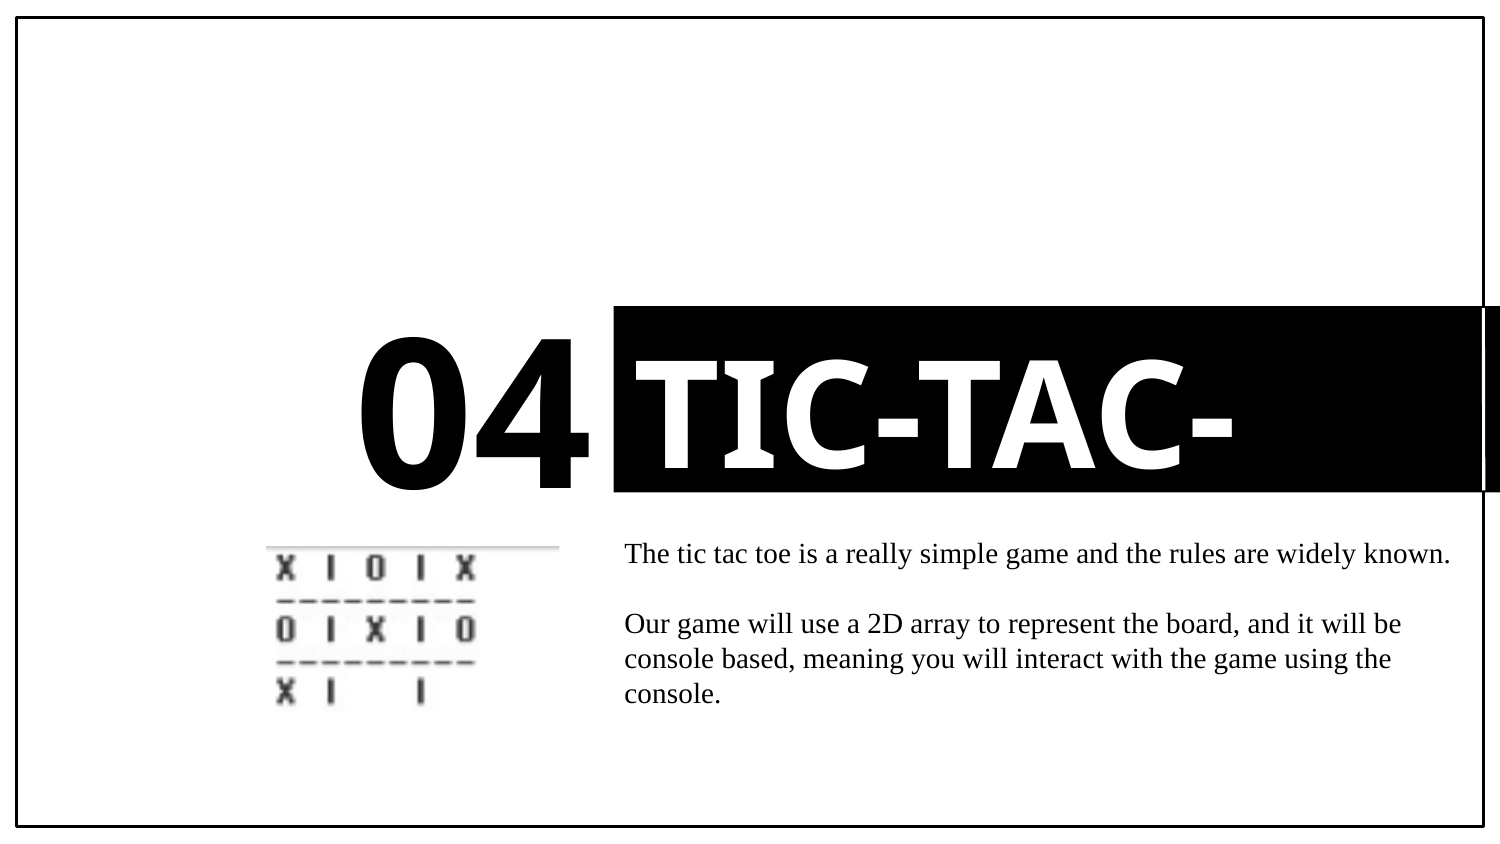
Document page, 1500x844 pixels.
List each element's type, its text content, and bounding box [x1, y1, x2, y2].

picture [265, 546, 560, 720]
title 04 [336, 328, 610, 482]
title TIC-TAC-TOE [618, 303, 1440, 507]
text_box The tic tac toe is a really simple game and the rules are widely known. Our game will use a 2D array to represent the board, and it will be console based, meaning you will interact with the game using the console. [609, 527, 1475, 717]
